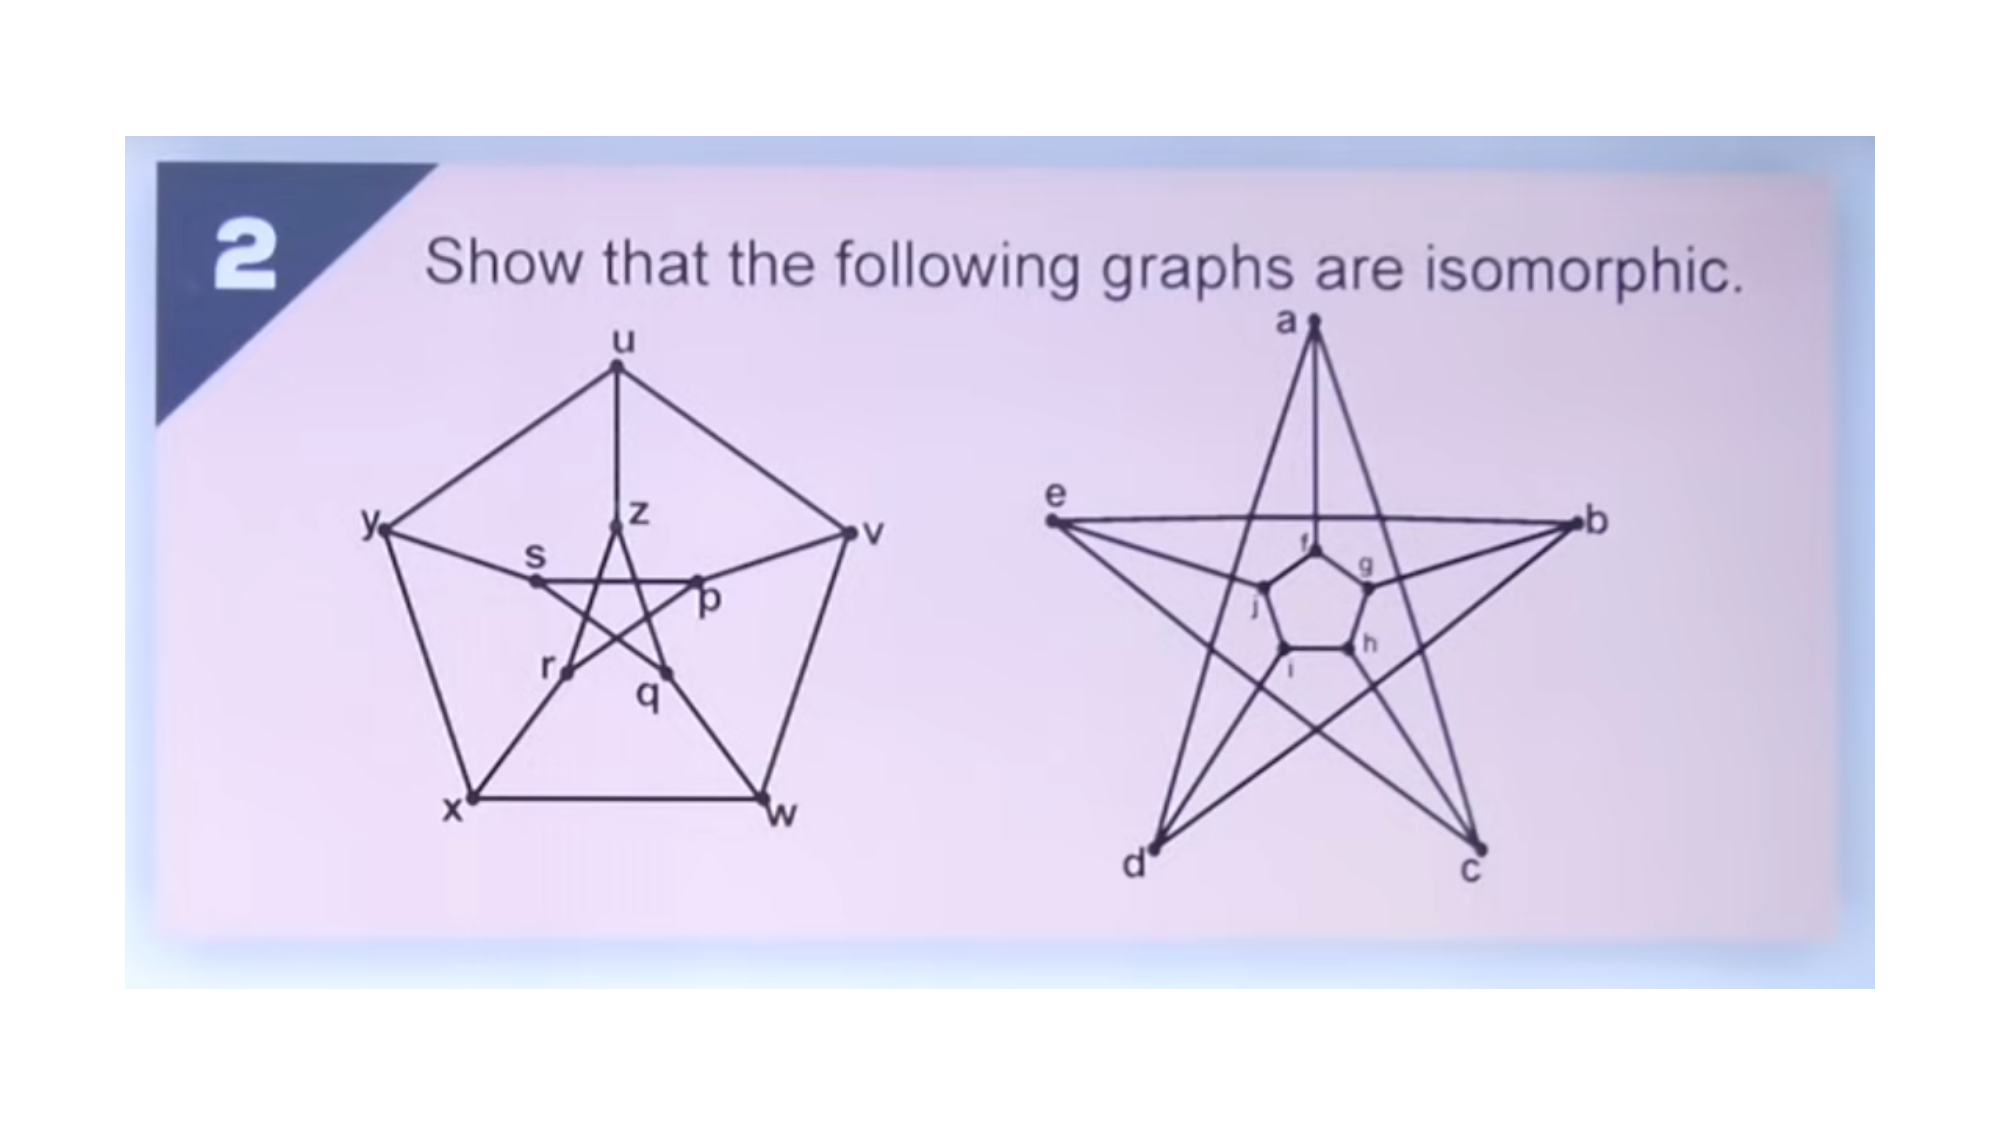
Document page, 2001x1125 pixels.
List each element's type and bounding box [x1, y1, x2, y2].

picture [125, 136, 1875, 989]
